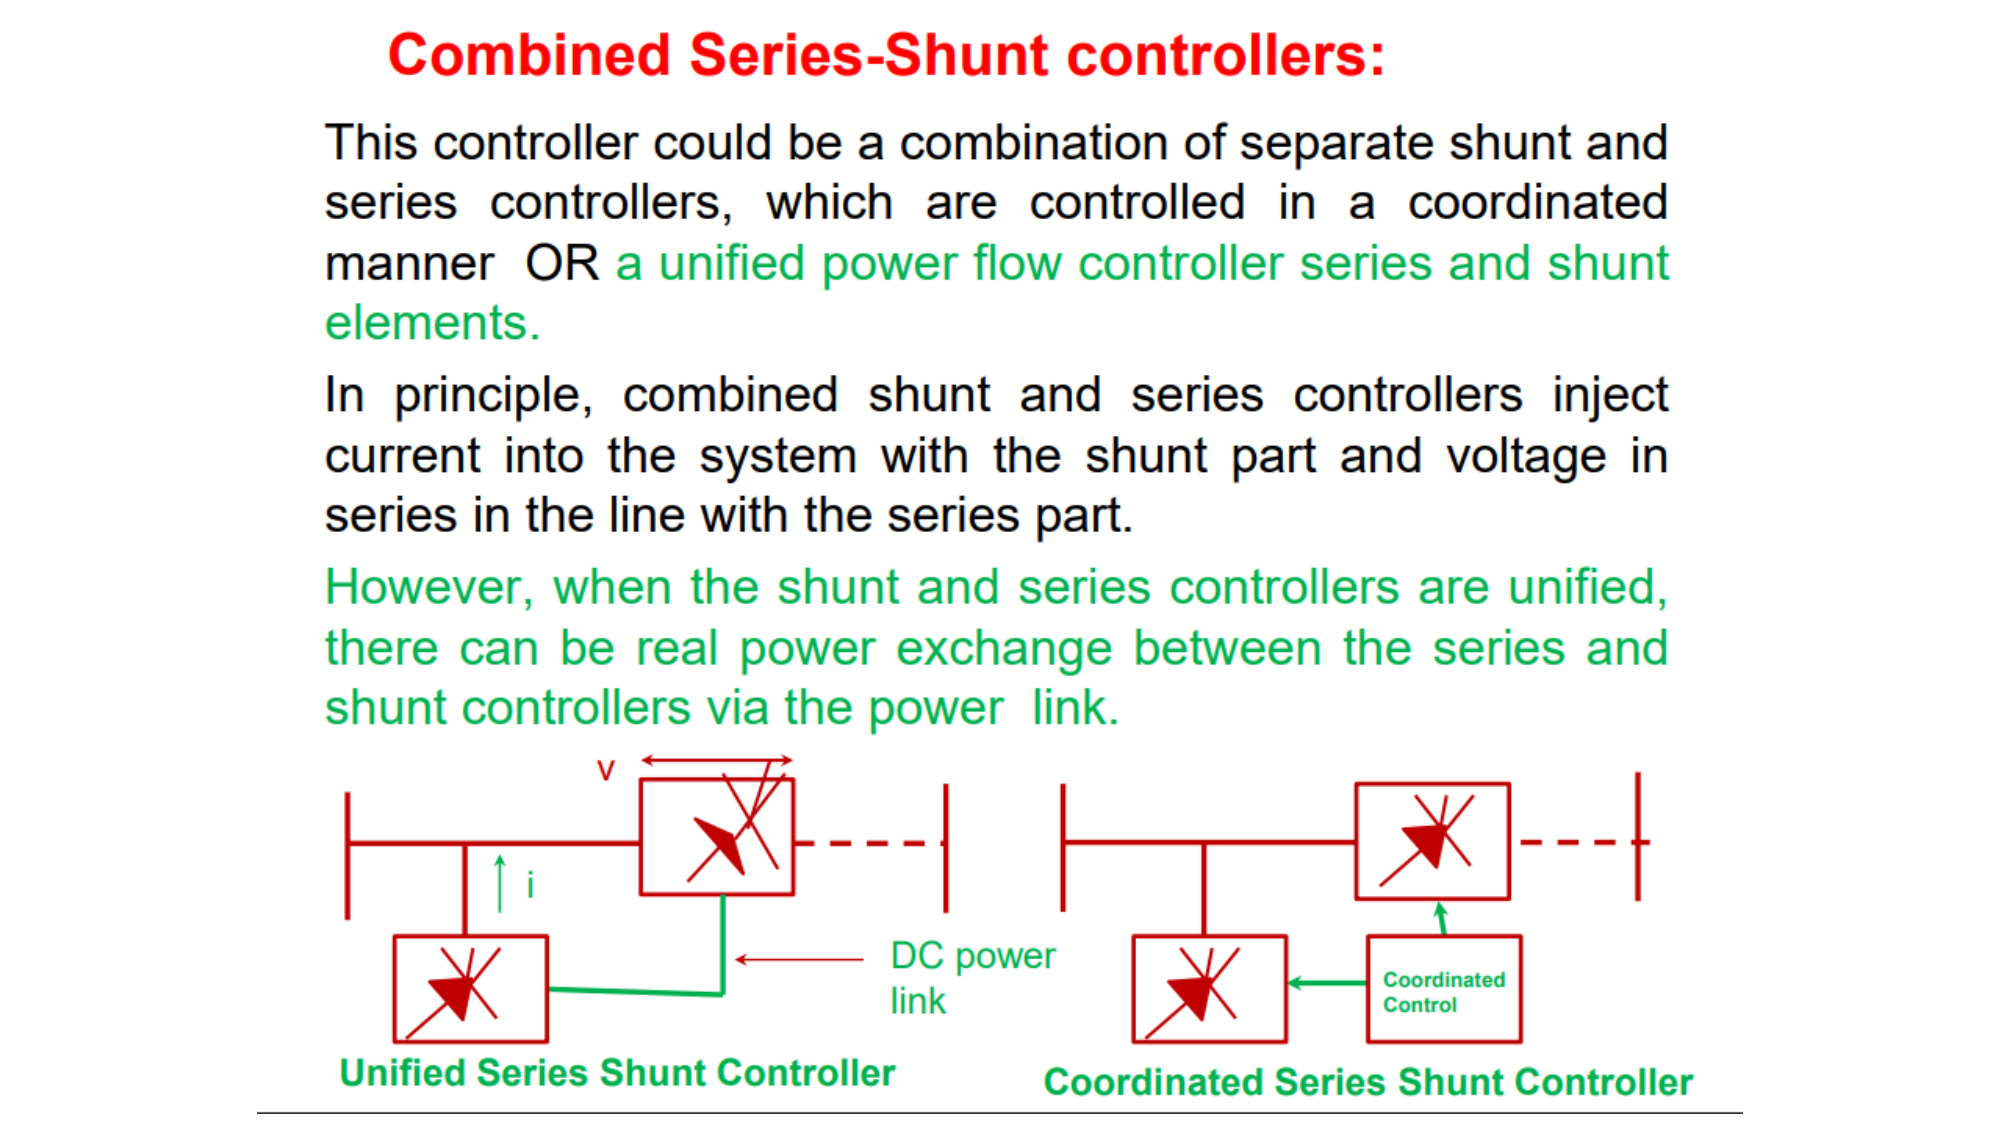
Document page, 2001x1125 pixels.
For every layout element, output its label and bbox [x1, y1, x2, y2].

picture [257, 11, 1743, 1114]
